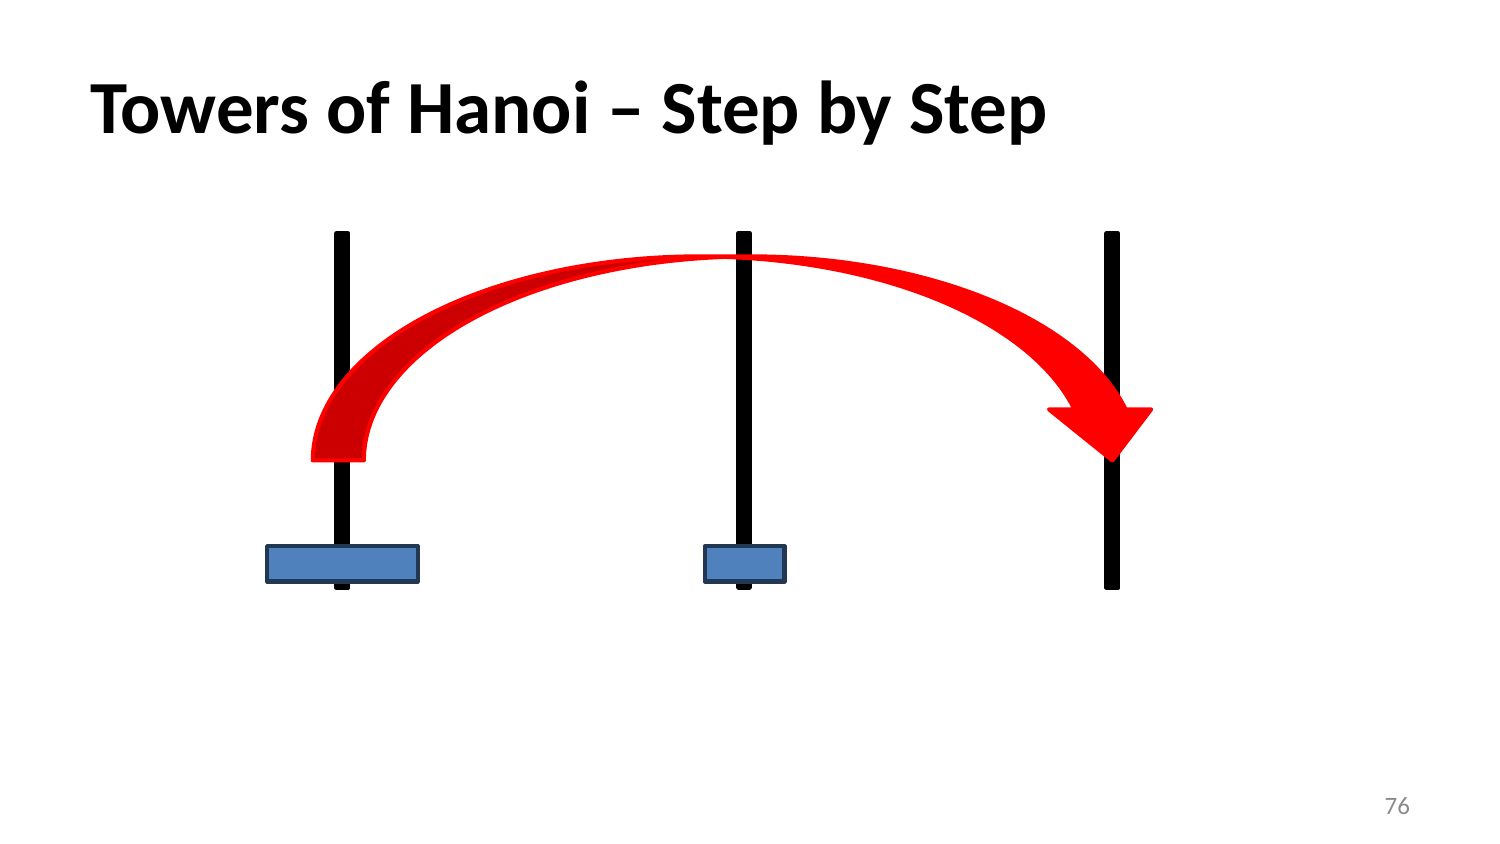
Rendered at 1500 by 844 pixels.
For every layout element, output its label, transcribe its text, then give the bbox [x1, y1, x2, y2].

text_box [736, 231, 752, 254]
text_box [1104, 456, 1120, 590]
text_box [703, 544, 787, 584]
slide_number 76 [1074, 782, 1425, 827]
text_box [310, 254, 1153, 463]
text_box [736, 260, 752, 544]
text_box [1104, 231, 1120, 393]
text_box [334, 231, 350, 388]
text_box [334, 463, 350, 544]
text_box [736, 584, 752, 590]
text_box [334, 584, 350, 590]
title Towers of Hanoi – Step by Step [75, 33, 1425, 175]
text_box [265, 544, 420, 584]
